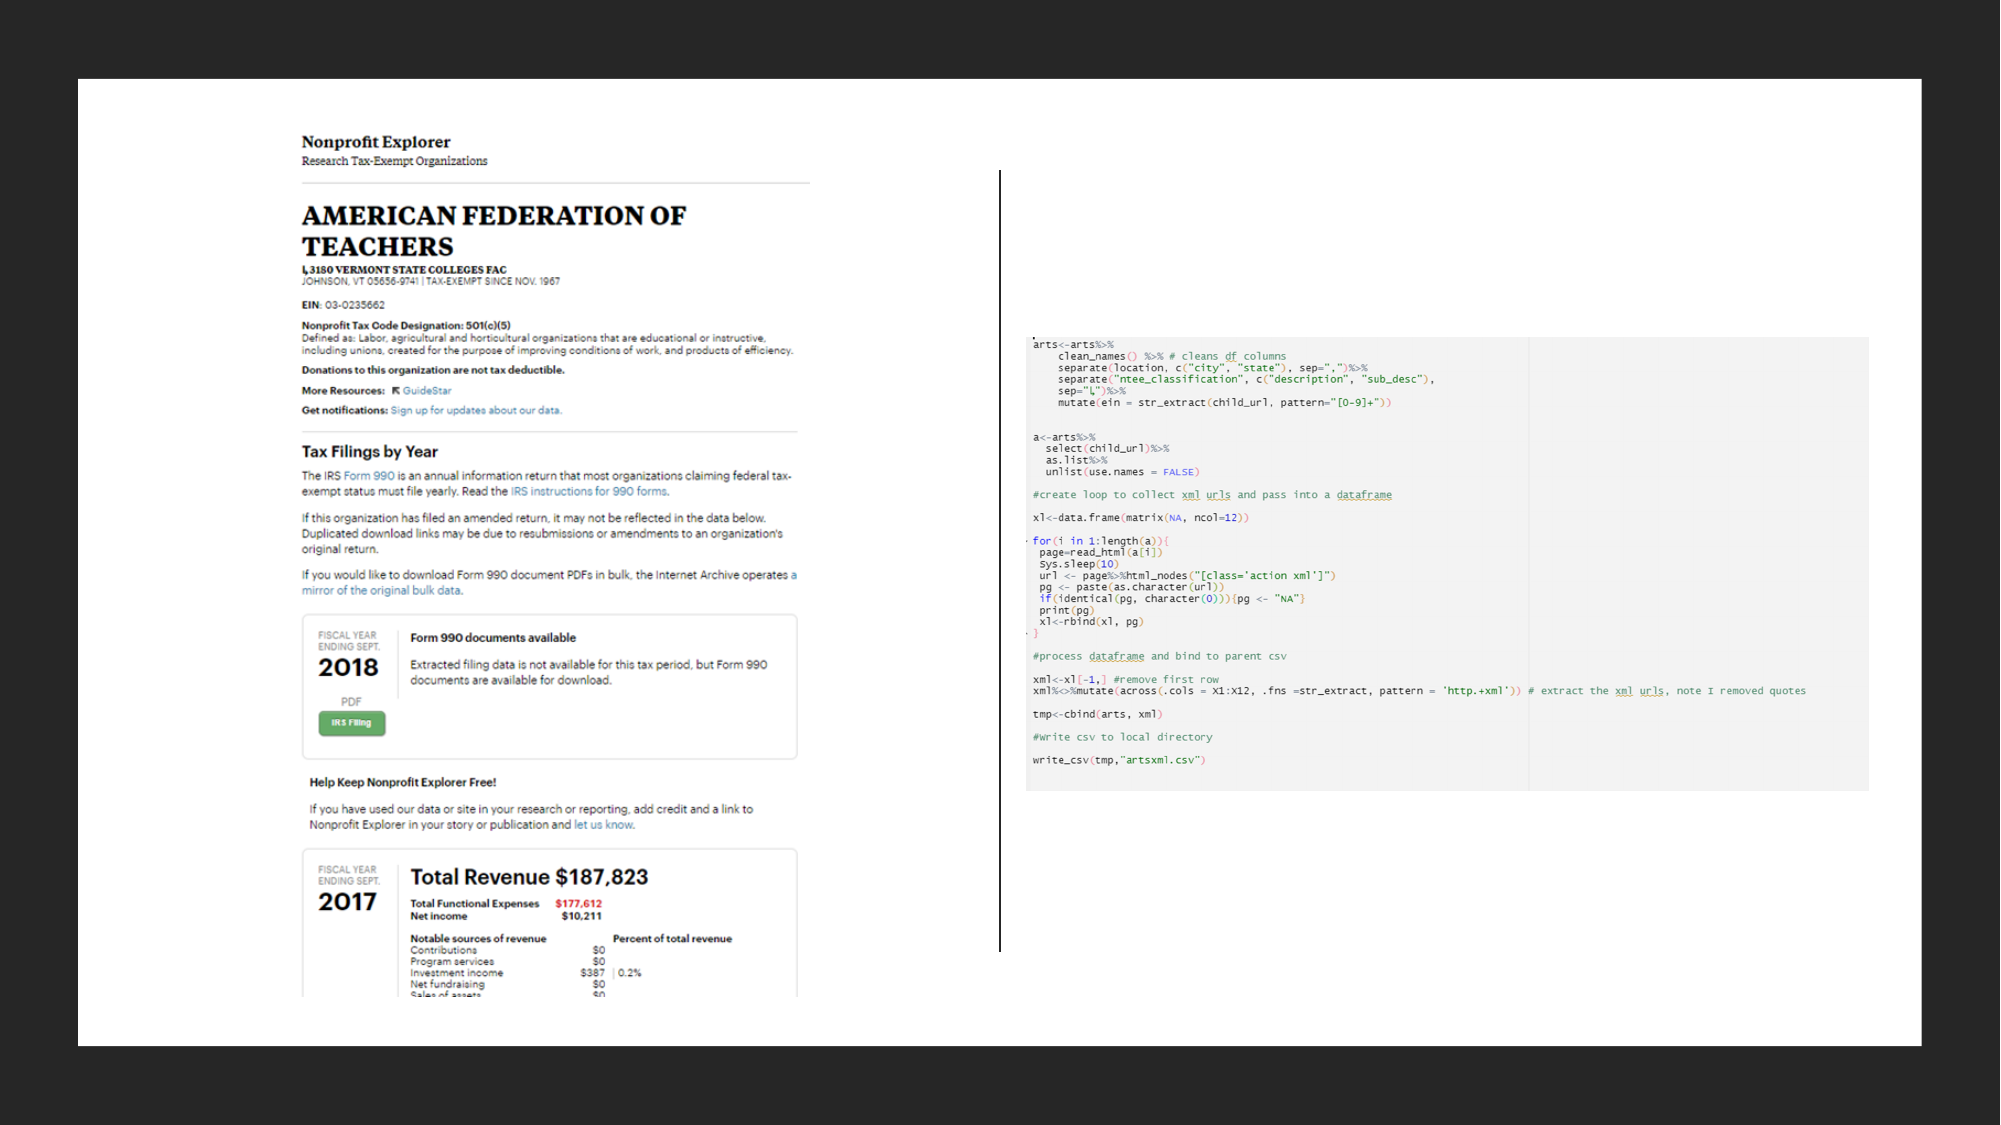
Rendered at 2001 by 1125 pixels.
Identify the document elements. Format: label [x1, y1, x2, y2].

picture [1025, 337, 1870, 791]
text_box [0, 0, 2000, 1125]
text_box [77, 77, 1923, 1048]
picture [294, 130, 811, 997]
